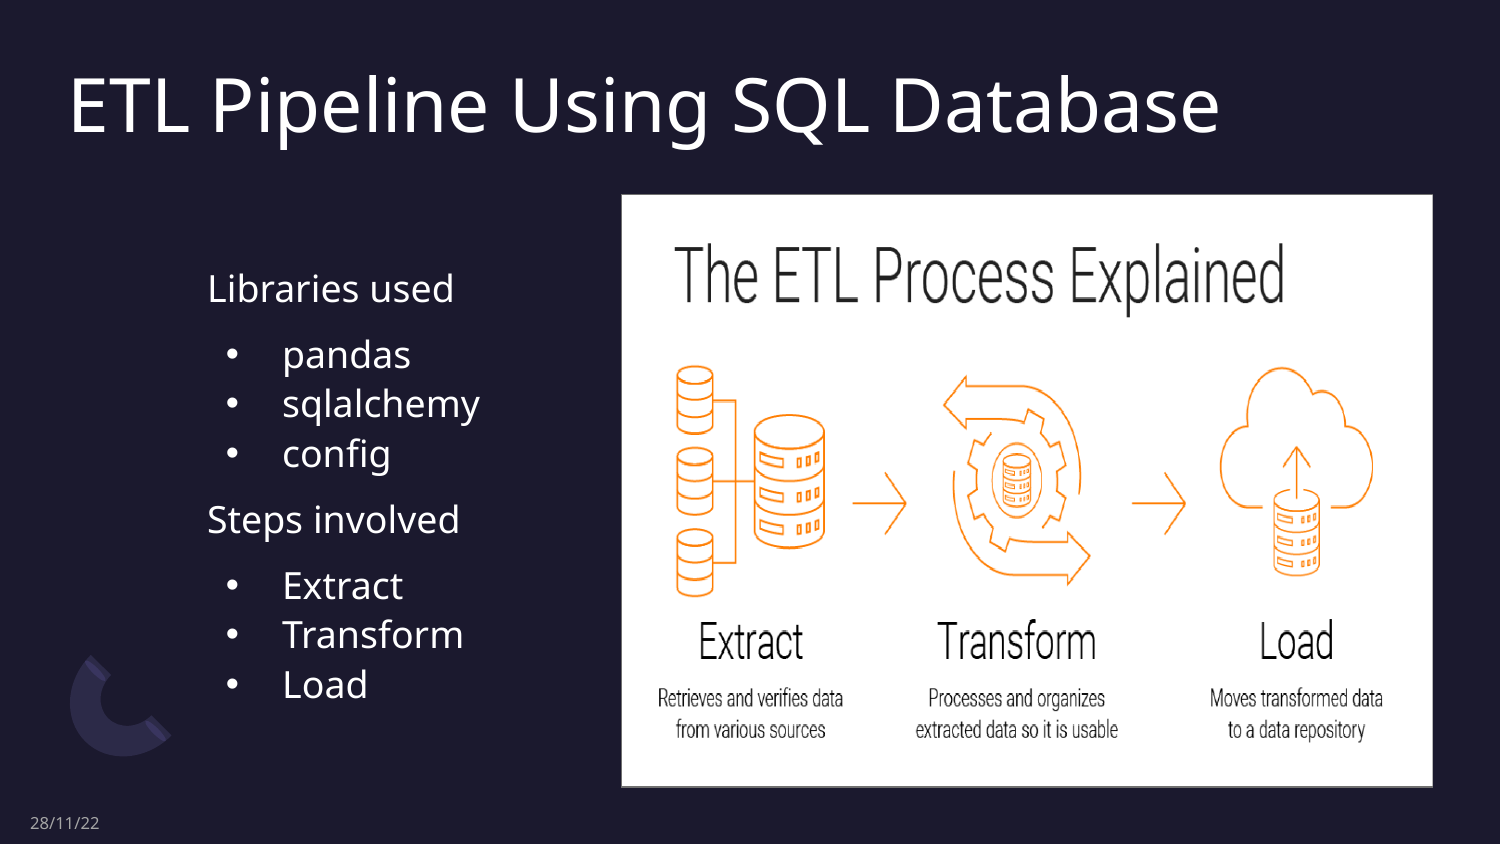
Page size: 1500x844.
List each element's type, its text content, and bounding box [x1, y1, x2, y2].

picture [621, 193, 1433, 788]
title ETL Pipeline Using SQL Database [67, 67, 1433, 232]
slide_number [30, 813, 354, 832]
list Libraries used pandas sqlalchemy config Steps involved Extract Transform Load [207, 260, 649, 807]
